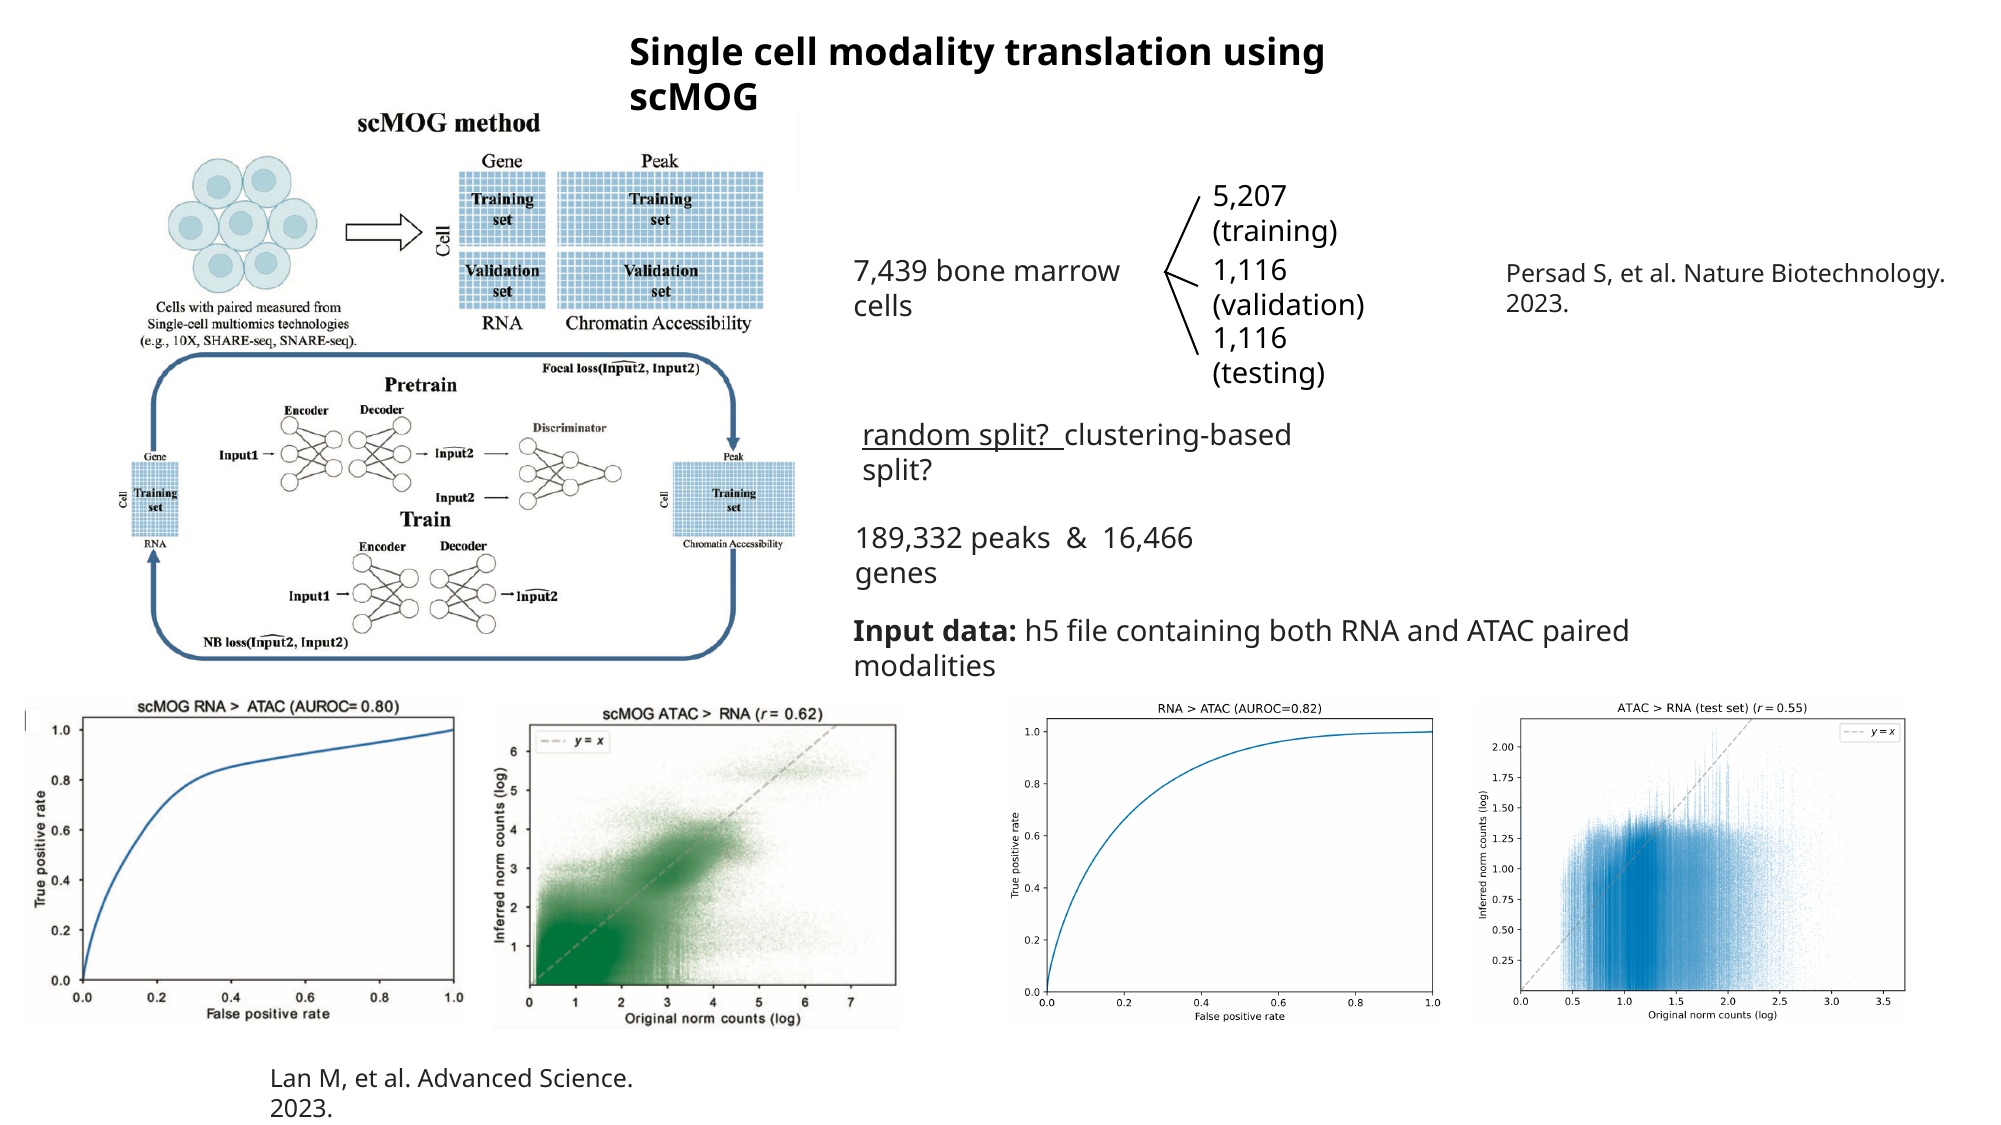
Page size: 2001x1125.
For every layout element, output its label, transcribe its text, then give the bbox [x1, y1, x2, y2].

text_box Single cell modality translation using scMOG [614, 20, 1407, 125]
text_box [1163, 268, 1198, 272]
text_box random split? clustering-based split? [847, 409, 1366, 494]
picture [493, 703, 901, 1029]
text_box 7,439 bone marrow cells [838, 244, 1165, 330]
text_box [22, 698, 465, 1023]
text_box Lan M, et al. Advanced Science. 2023. [255, 1055, 675, 1125]
text_box 189,332 peaks & 16,466 genes [840, 511, 1248, 597]
picture [1474, 698, 1908, 1023]
text_box 1,116 (validation) [1198, 243, 1442, 329]
text_box Persad S, et al. Nature Biotechnology. 2023. [1491, 249, 1981, 325]
text_box 1,116 (testing) [1197, 312, 1416, 398]
text_box 5,207 (training) [1197, 169, 1416, 243]
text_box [1165, 272, 1198, 338]
picture [118, 107, 800, 666]
text_box Input data: h5 file containing both RNA and ATAC paired modalities [838, 604, 1710, 690]
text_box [1165, 196, 1200, 272]
picture [1007, 698, 1443, 1023]
